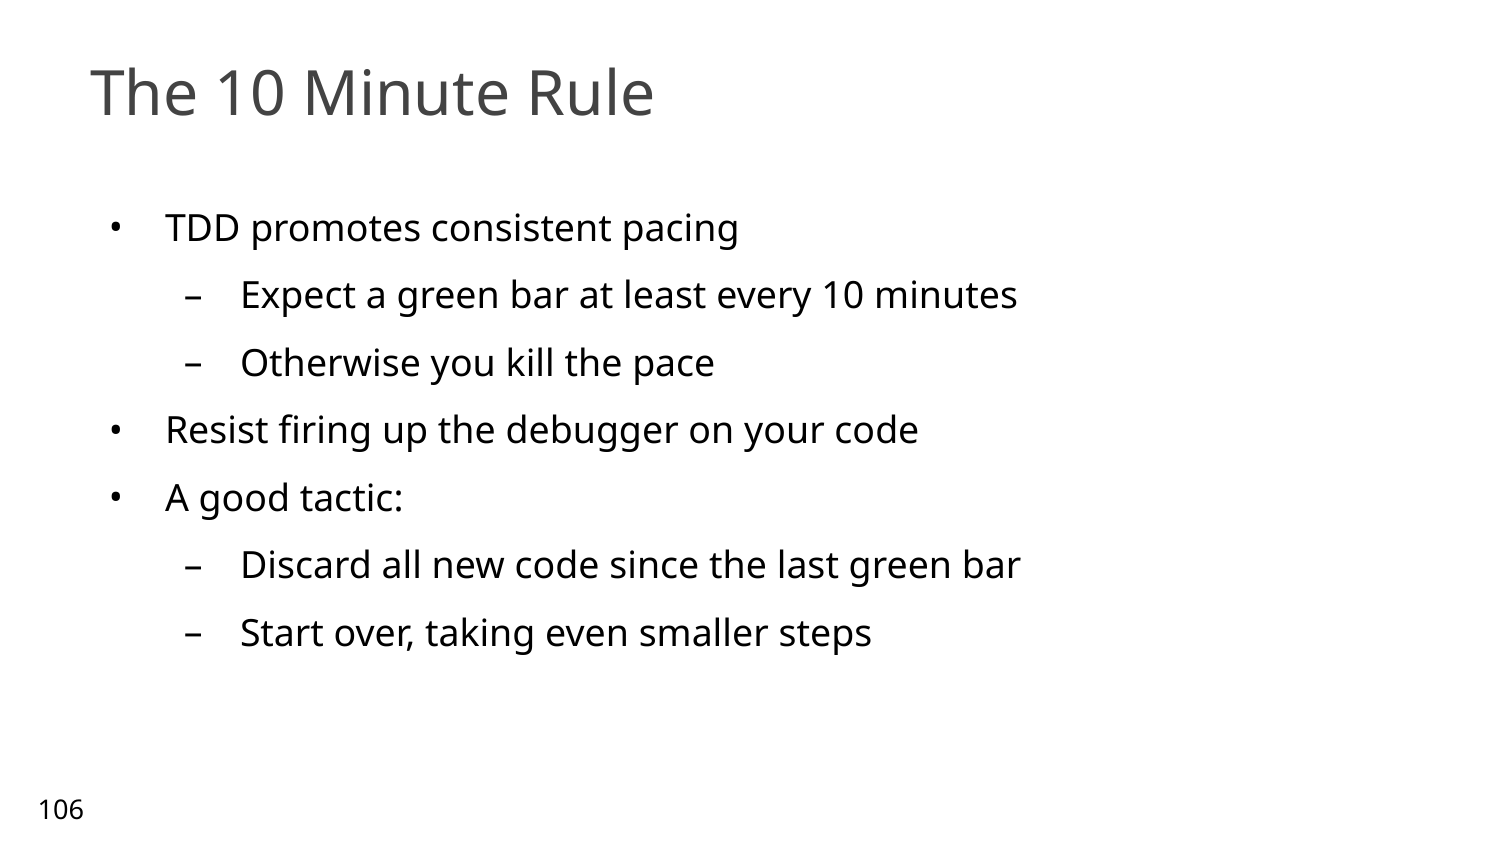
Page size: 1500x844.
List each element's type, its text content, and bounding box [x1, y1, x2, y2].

slide_number 106 [22, 795, 113, 825]
title The 10 Minute Rule [75, 33, 1425, 148]
list TDD promotes consistent pacing Expect a green bar at least every 10 minutes Otherwise you kill the pace Resist firing up the debugger on your code A good tactic: Discard all new code since the last green bar Start over, taking even smaller steps [75, 166, 1343, 692]
